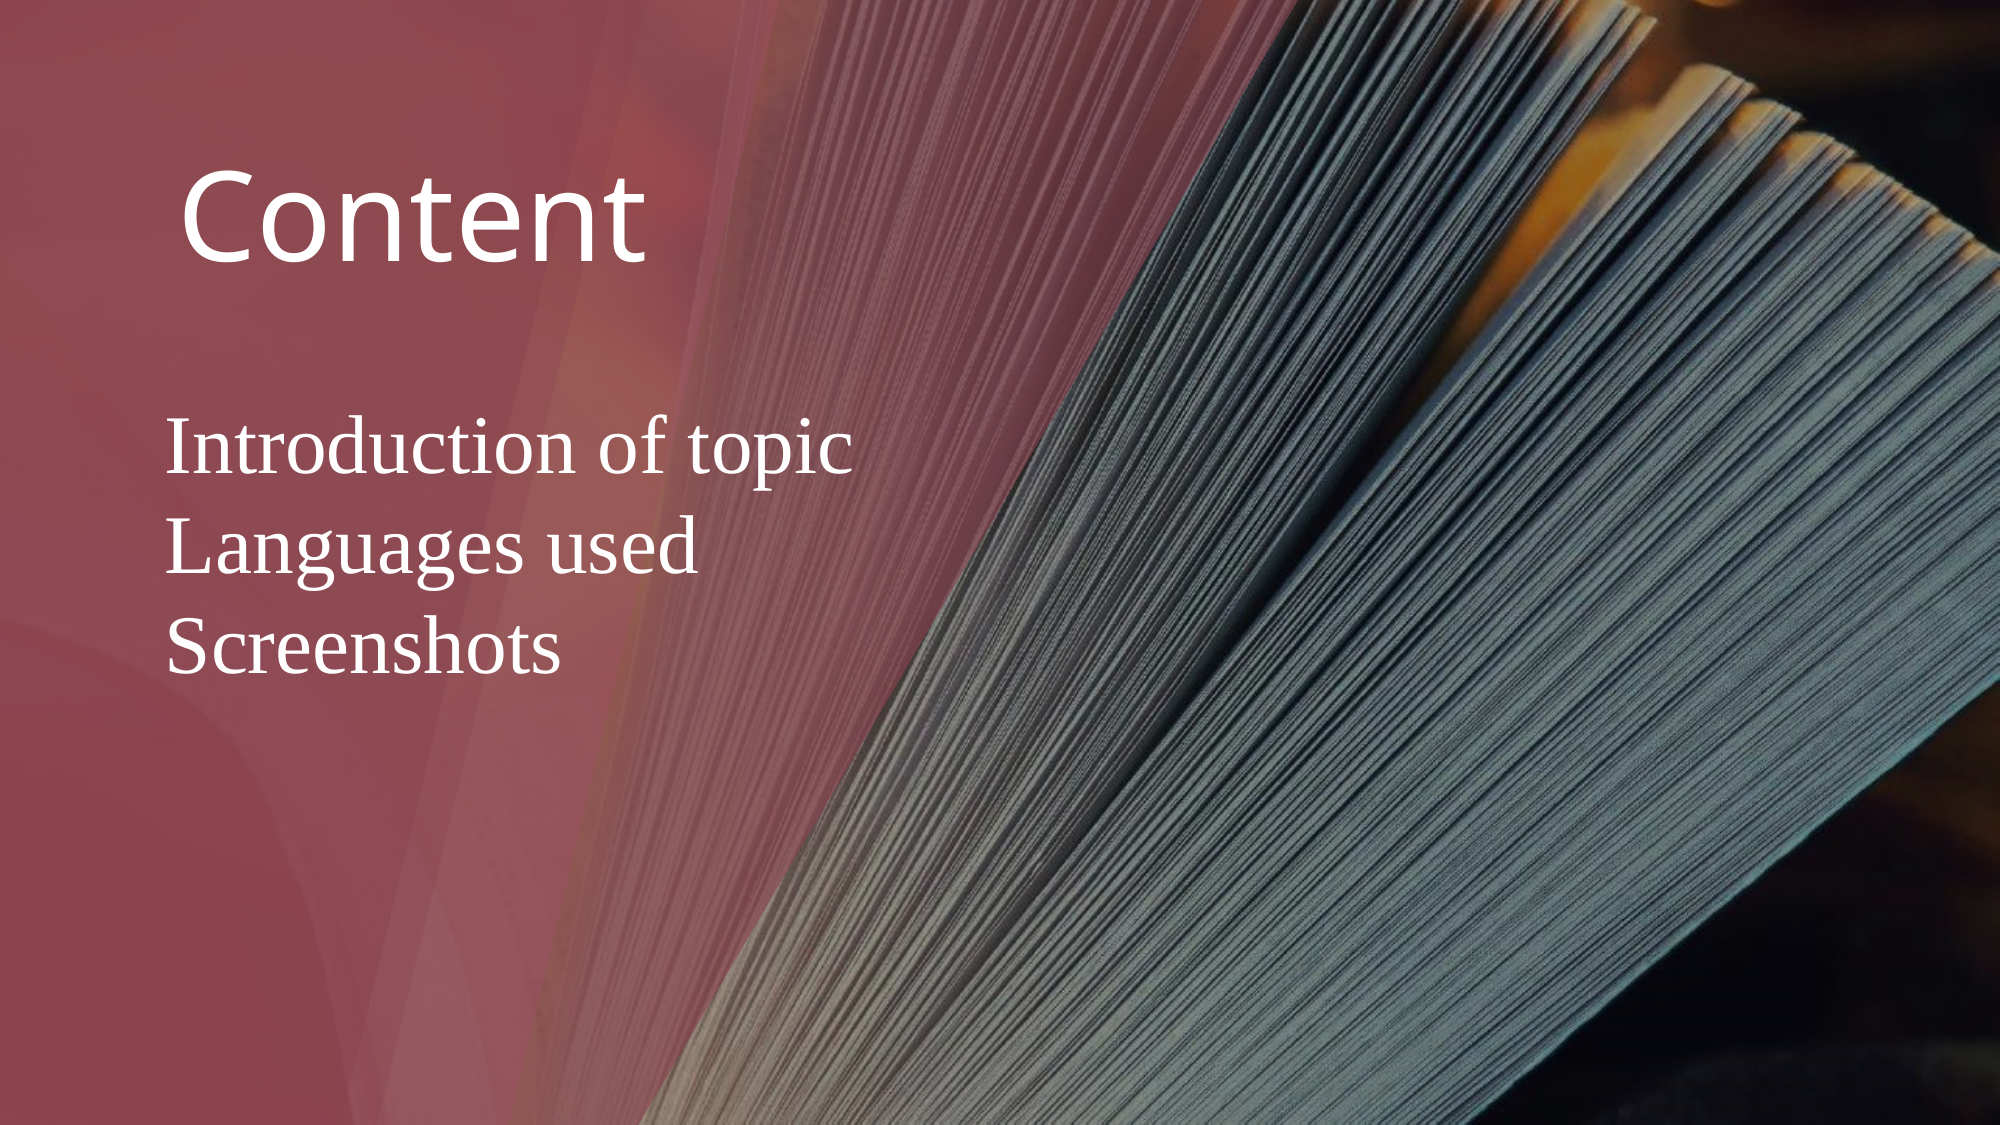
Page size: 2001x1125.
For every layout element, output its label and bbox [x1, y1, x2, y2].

picture [1298, 0, 2000, 1125]
text_box [0, 0, 1298, 1125]
